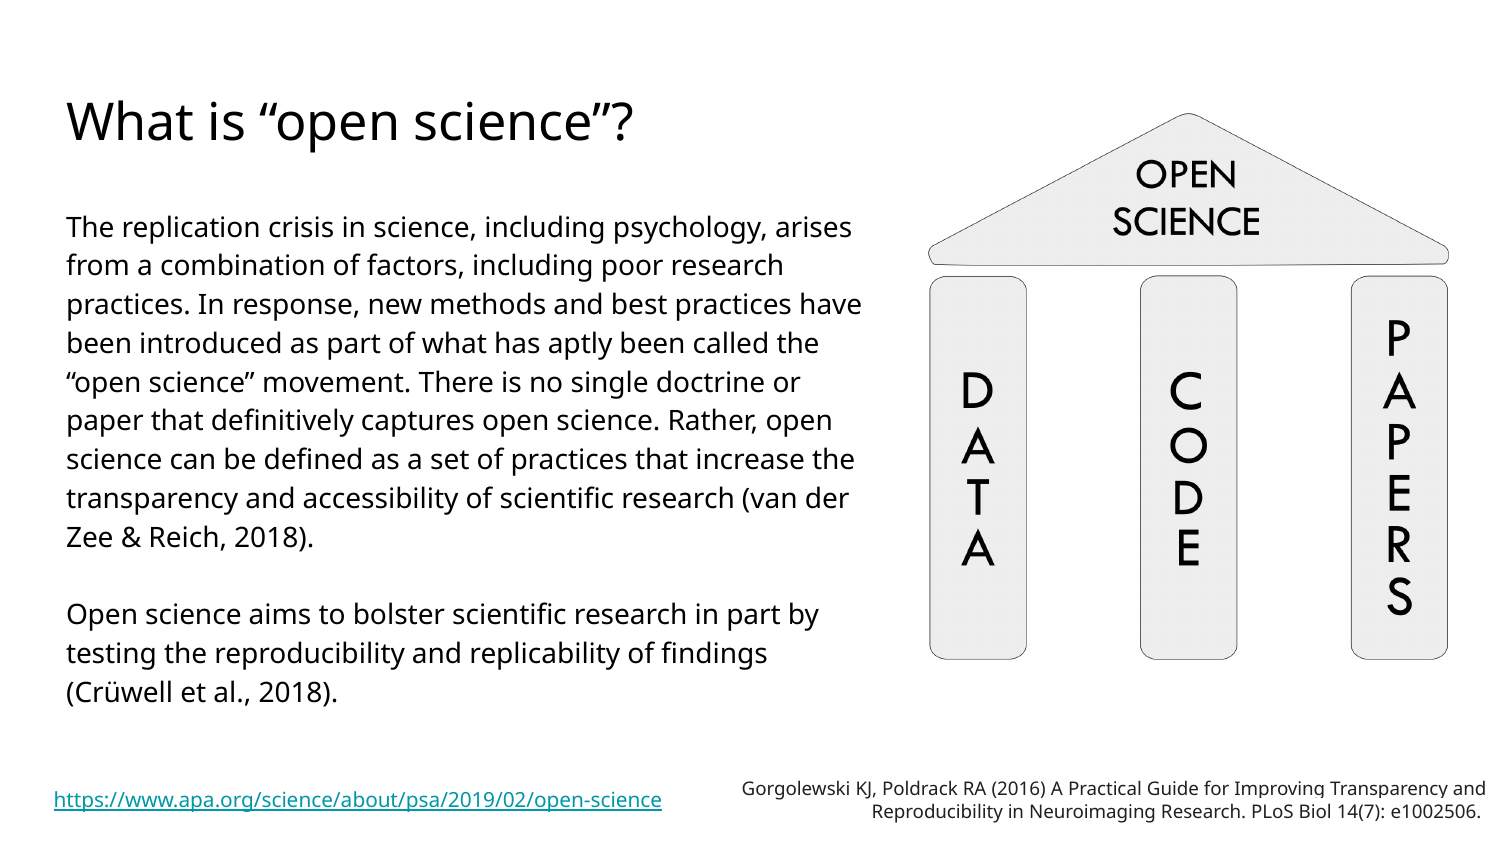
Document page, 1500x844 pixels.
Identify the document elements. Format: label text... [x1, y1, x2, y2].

text_box https://www.apa.org/science/about/psa/2019/02/open-science [38, 771, 710, 813]
picture [928, 113, 1450, 660]
list The replication crisis in science, including psychology, arises from a combination of factors, including poor research practices. In response, new methods and best practices have been introduced as part of what has aptly been called the “open science” movement. There is no single doctrine or paper that definitively captures open science. Rather, open science can be defined as a set of practices that increase the transparency and accessibility of scientific research (van der Zee & Reich, 2018). Open science aims to bolster scientific research in part by testing the reproducibility and replicability of findings (Crüwell et al., 2018). [51, 189, 889, 750]
title What is “open science”? [51, 72, 1449, 167]
text_box Gorgolewski KJ, Poldrack RA (2016) A Practical Guide for Improving Transparency and Reproducibility in Neuroimaging Research. PLoS Biol 14(7): e1002506. [693, 761, 1500, 837]
